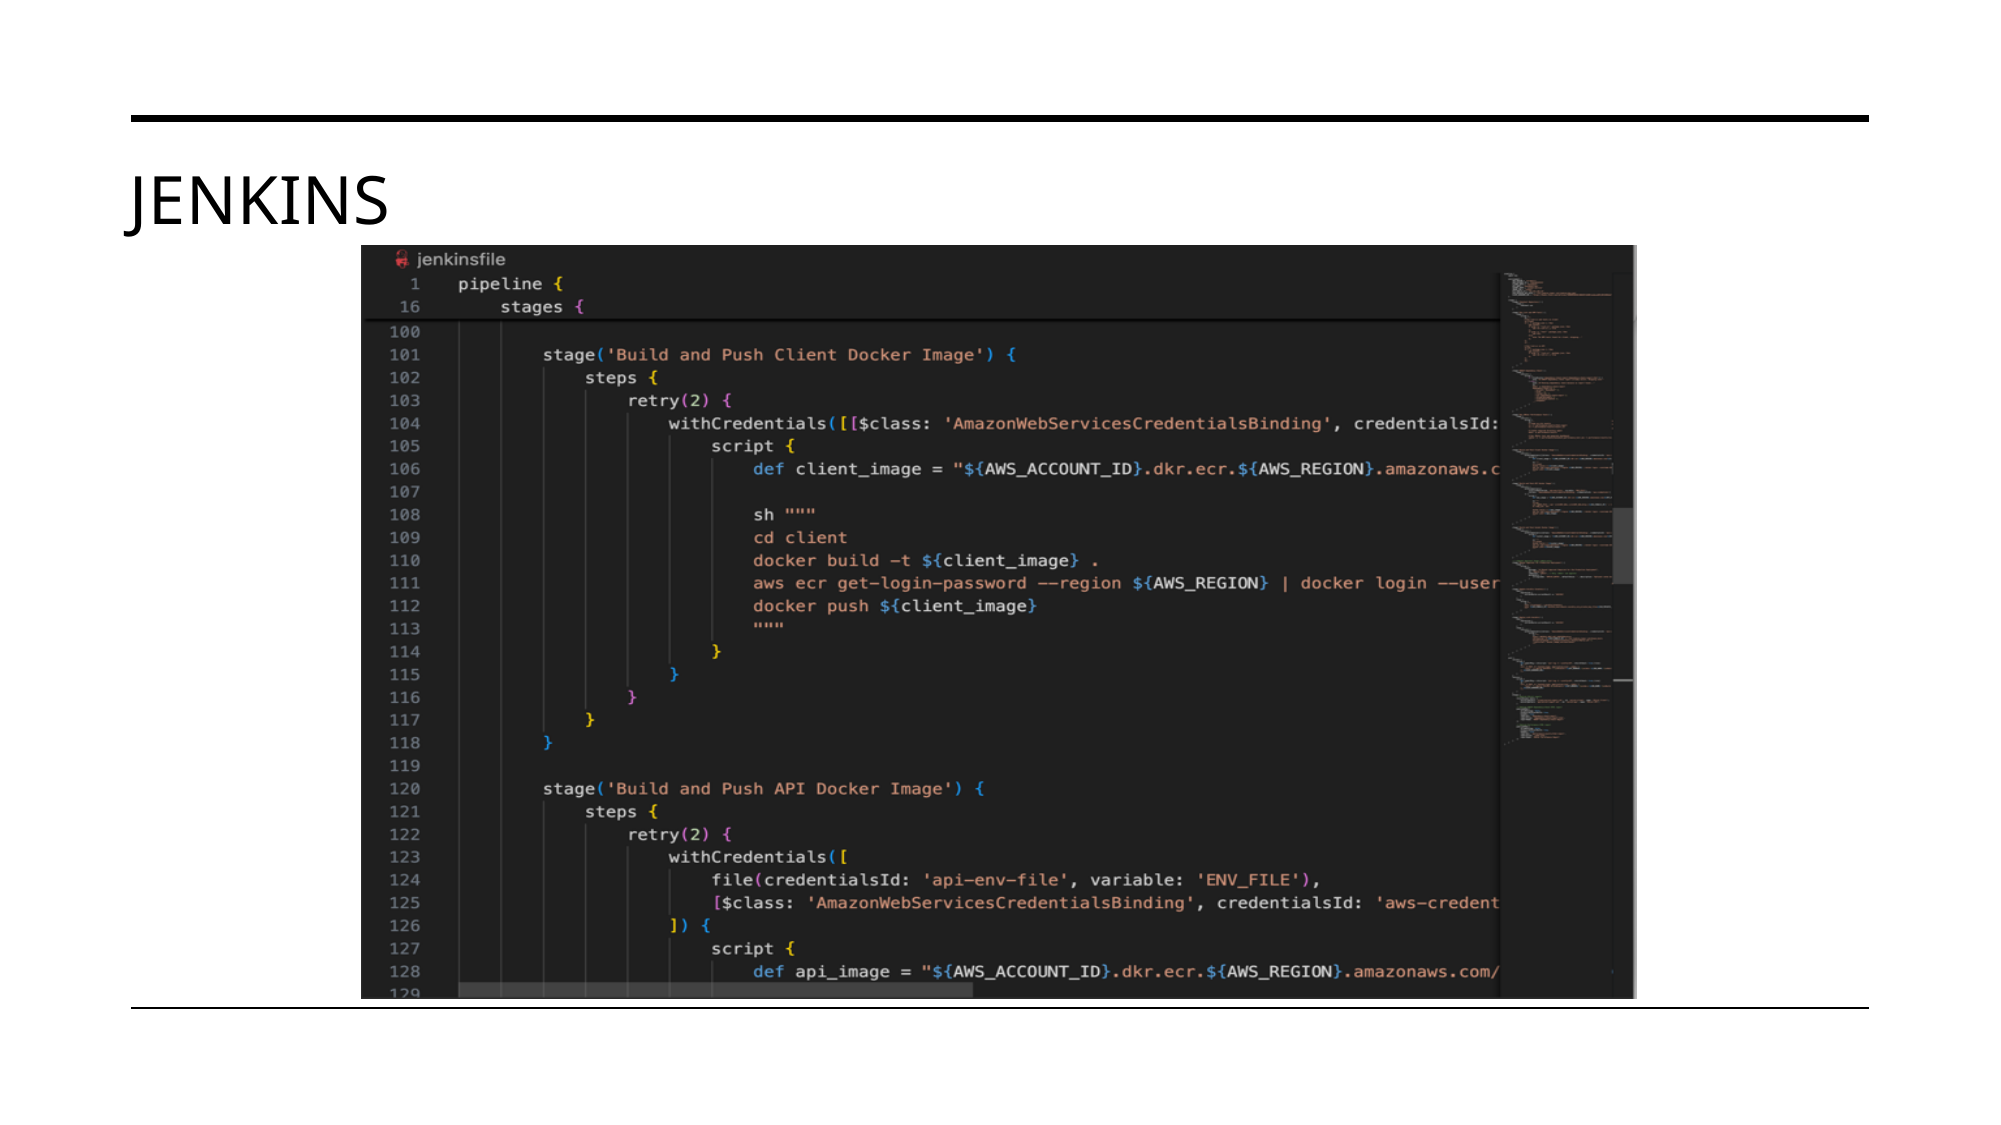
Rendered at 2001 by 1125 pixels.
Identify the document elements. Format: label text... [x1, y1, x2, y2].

picture [361, 244, 1639, 999]
title Jenkins [114, 149, 1869, 245]
